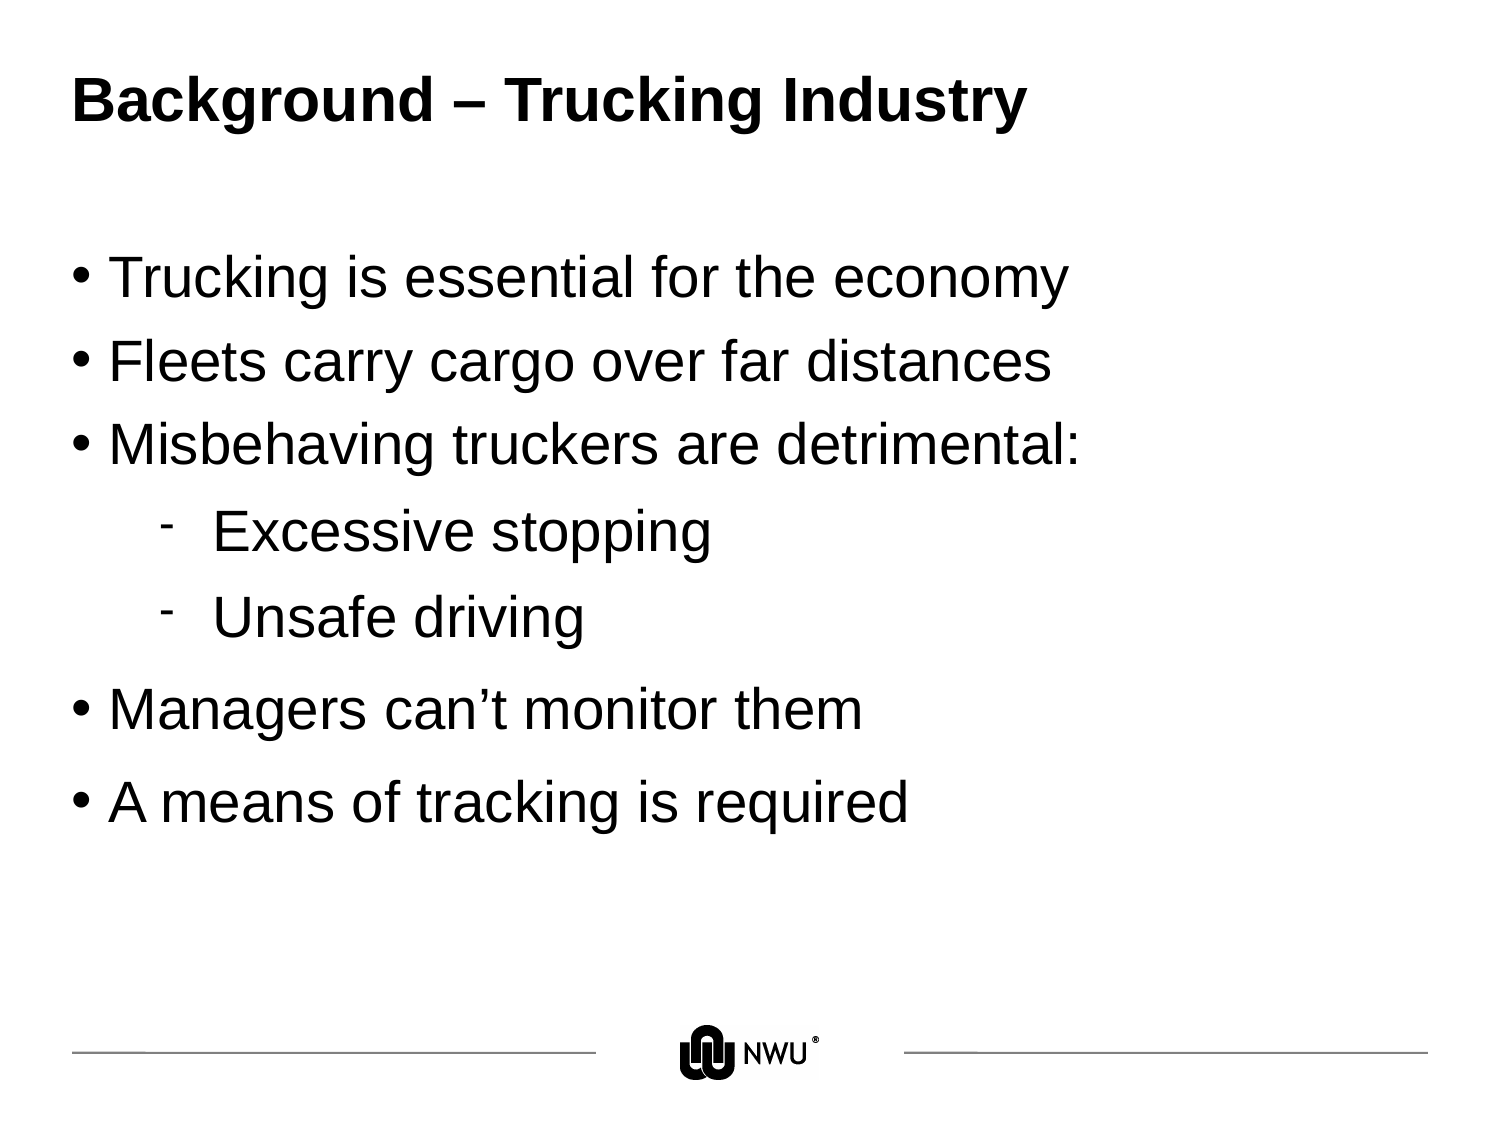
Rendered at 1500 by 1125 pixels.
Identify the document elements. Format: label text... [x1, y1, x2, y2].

list Trucking is essential for the economy Fleets carry cargo over far distances Misbehaving truckers are detrimental: Excessive stopping Unsafe driving Managers can’t monitor them A means of tracking is required [56, 239, 1444, 980]
picture [680, 1025, 819, 1080]
title Background – Trucking Industry [56, 59, 1444, 207]
